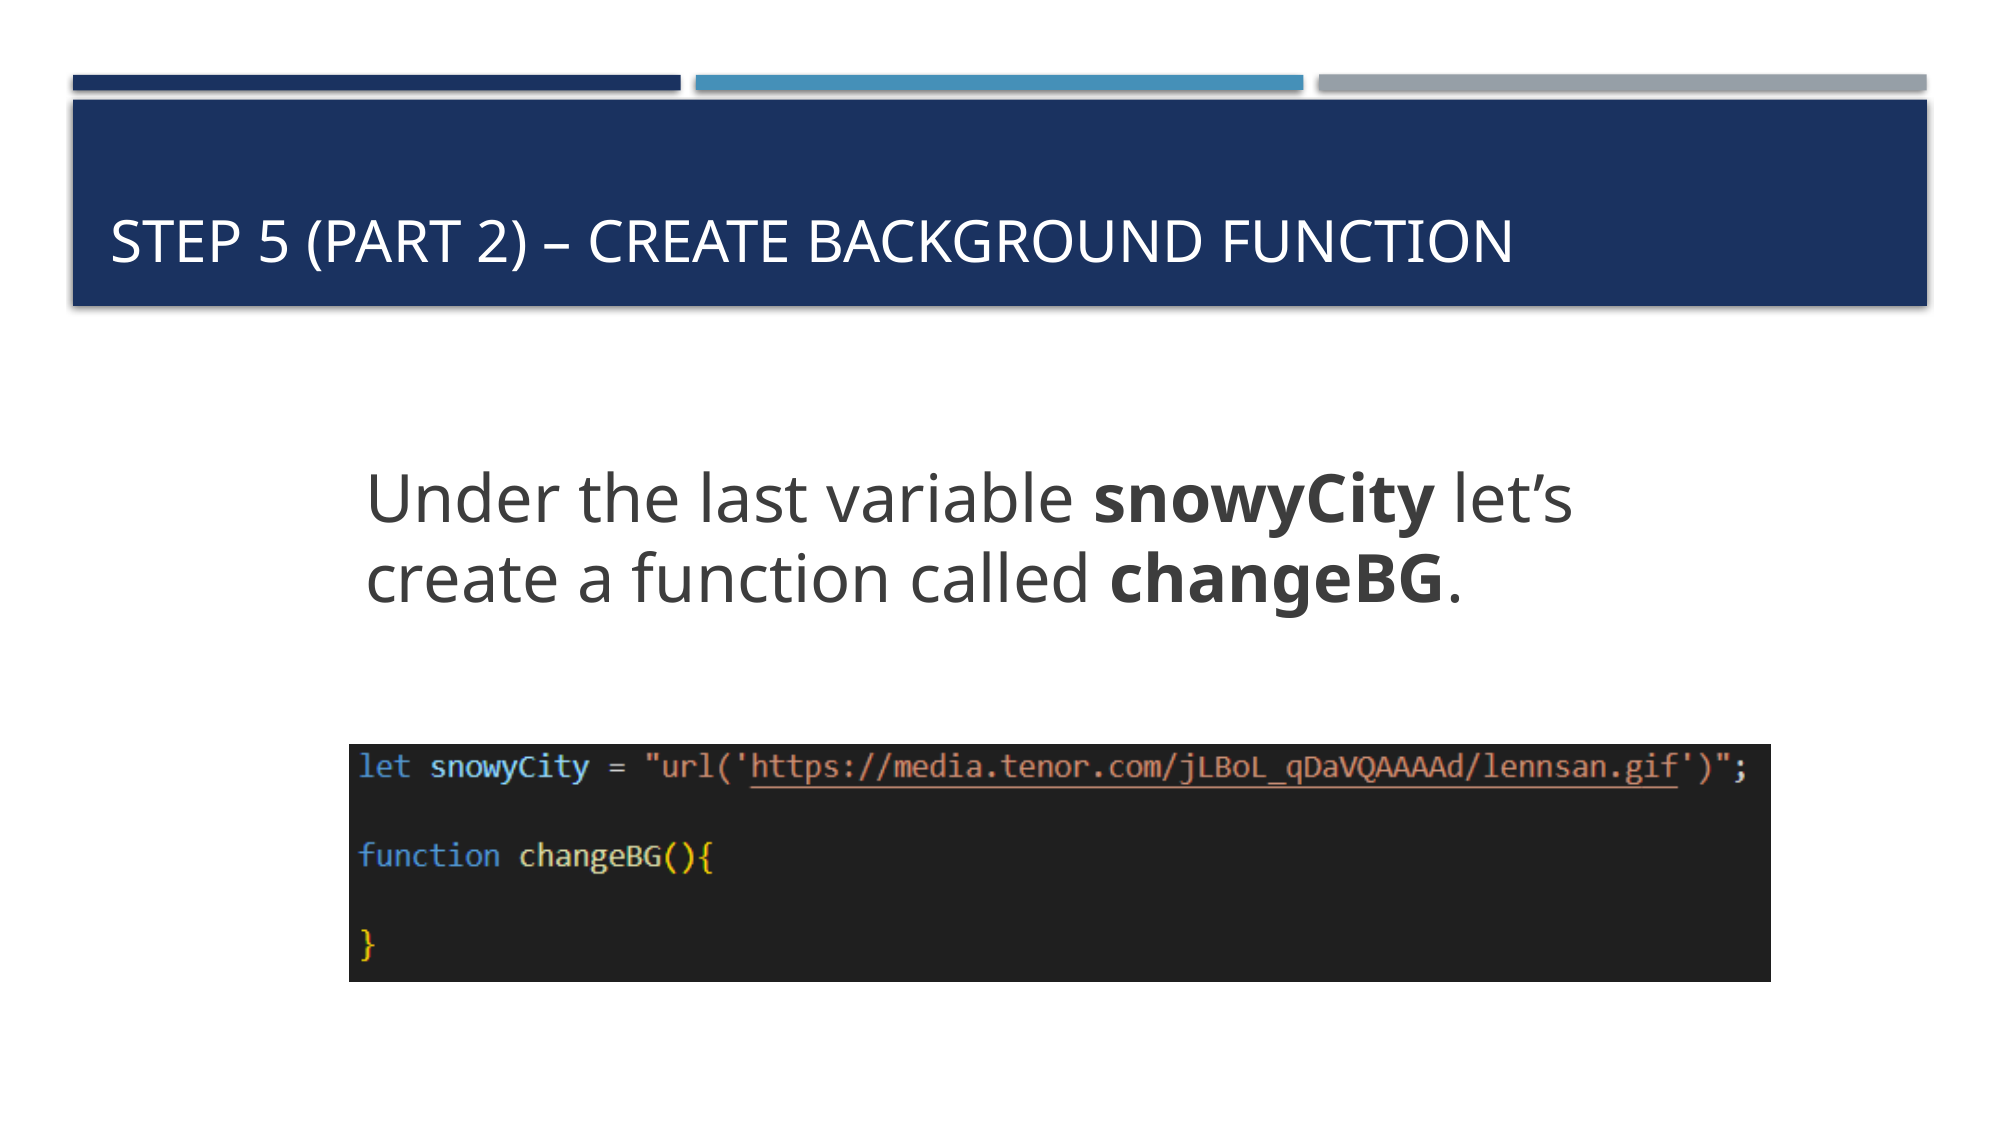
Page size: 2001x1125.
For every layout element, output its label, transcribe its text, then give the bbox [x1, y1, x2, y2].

picture [349, 744, 1772, 983]
title Step 5 (Part 2) – create background function [95, 119, 1905, 282]
text_box Under the last variable snowyCity let’s create a function called changeBG. [349, 369, 1692, 703]
